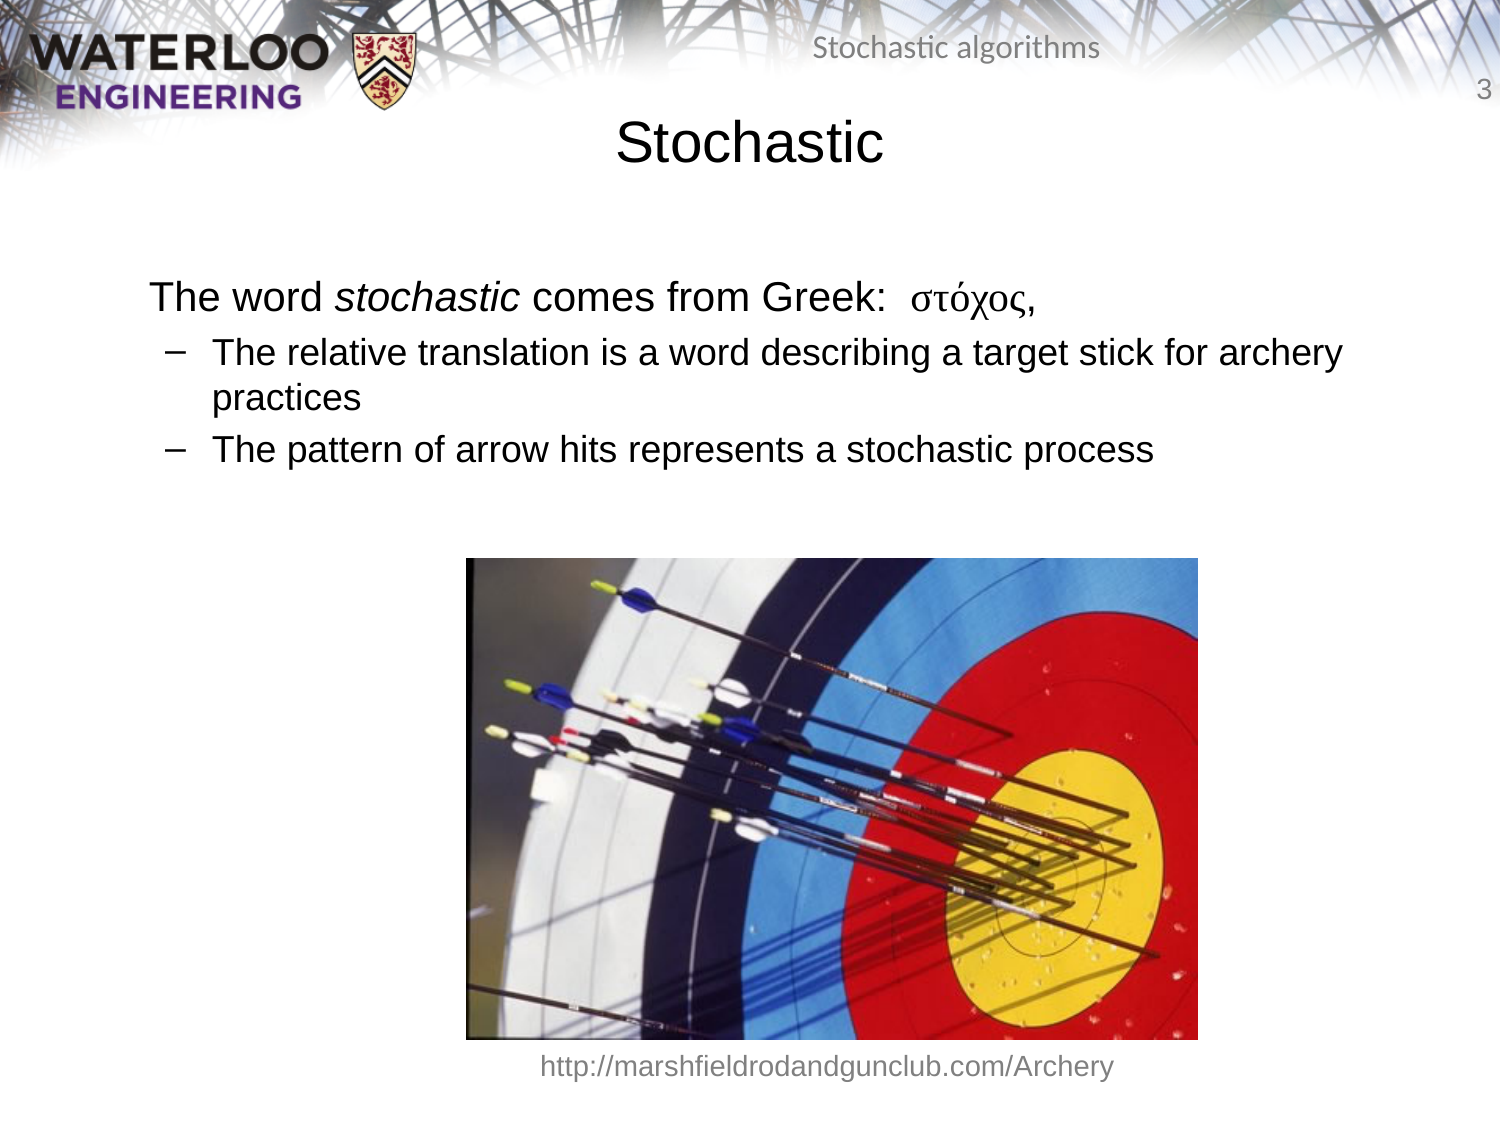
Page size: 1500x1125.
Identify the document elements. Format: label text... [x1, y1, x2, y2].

text_box http://marshfieldrodandgunclub.com/Archery [525, 1039, 1276, 1090]
picture [0, 0, 1500, 1125]
title Stochastic [74, 44, 1426, 233]
list The word stochastic comes from Greek: στόχος, The relative translation is a word describing a target stick for archery practices The pattern of arrow hits represents a stochastic process [74, 262, 1426, 1006]
